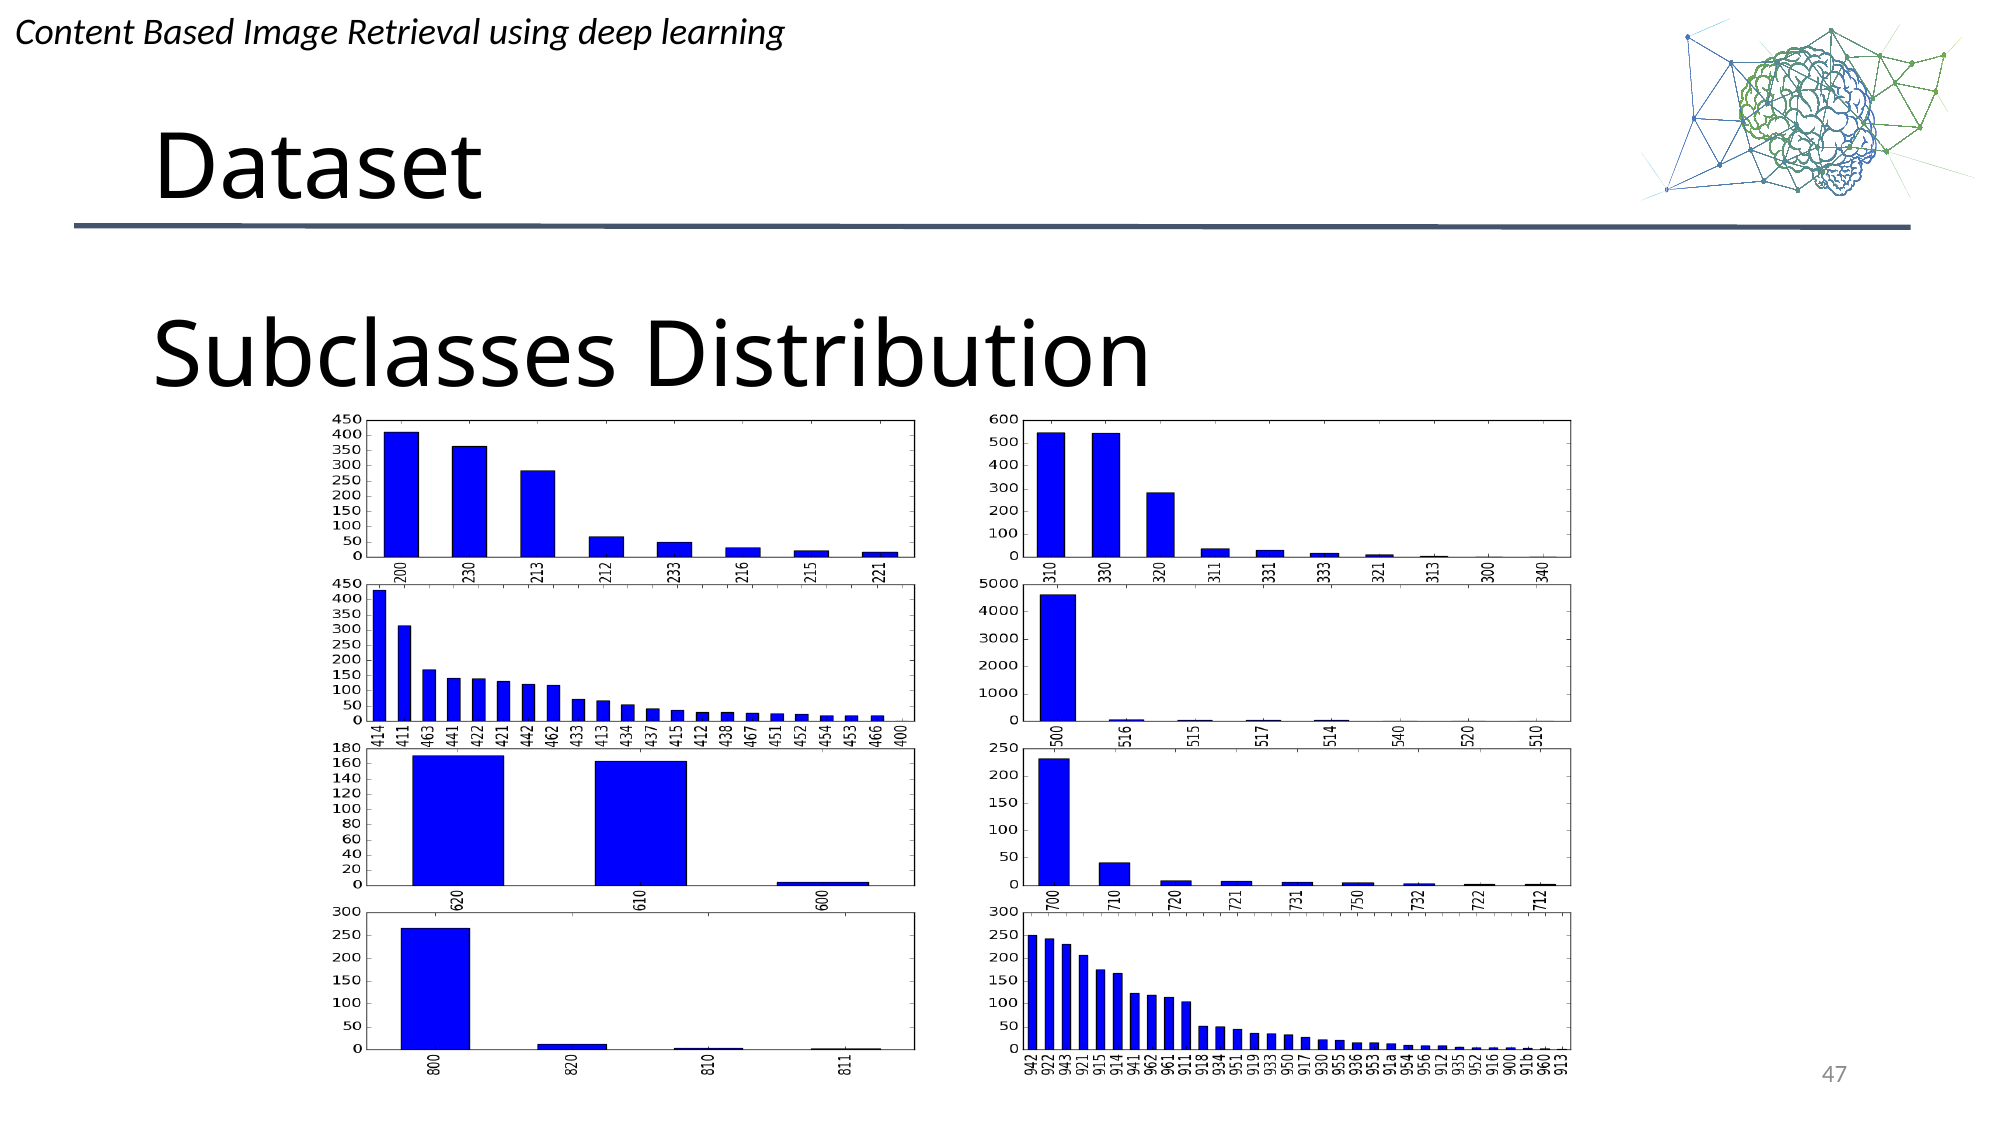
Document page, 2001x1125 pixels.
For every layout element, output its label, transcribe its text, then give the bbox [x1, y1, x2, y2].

list Subclasses Distribution [137, 299, 1863, 373]
title Dataset [137, 59, 1863, 278]
picture [292, 395, 1607, 1097]
slide_number 47 [1412, 1042, 1863, 1103]
